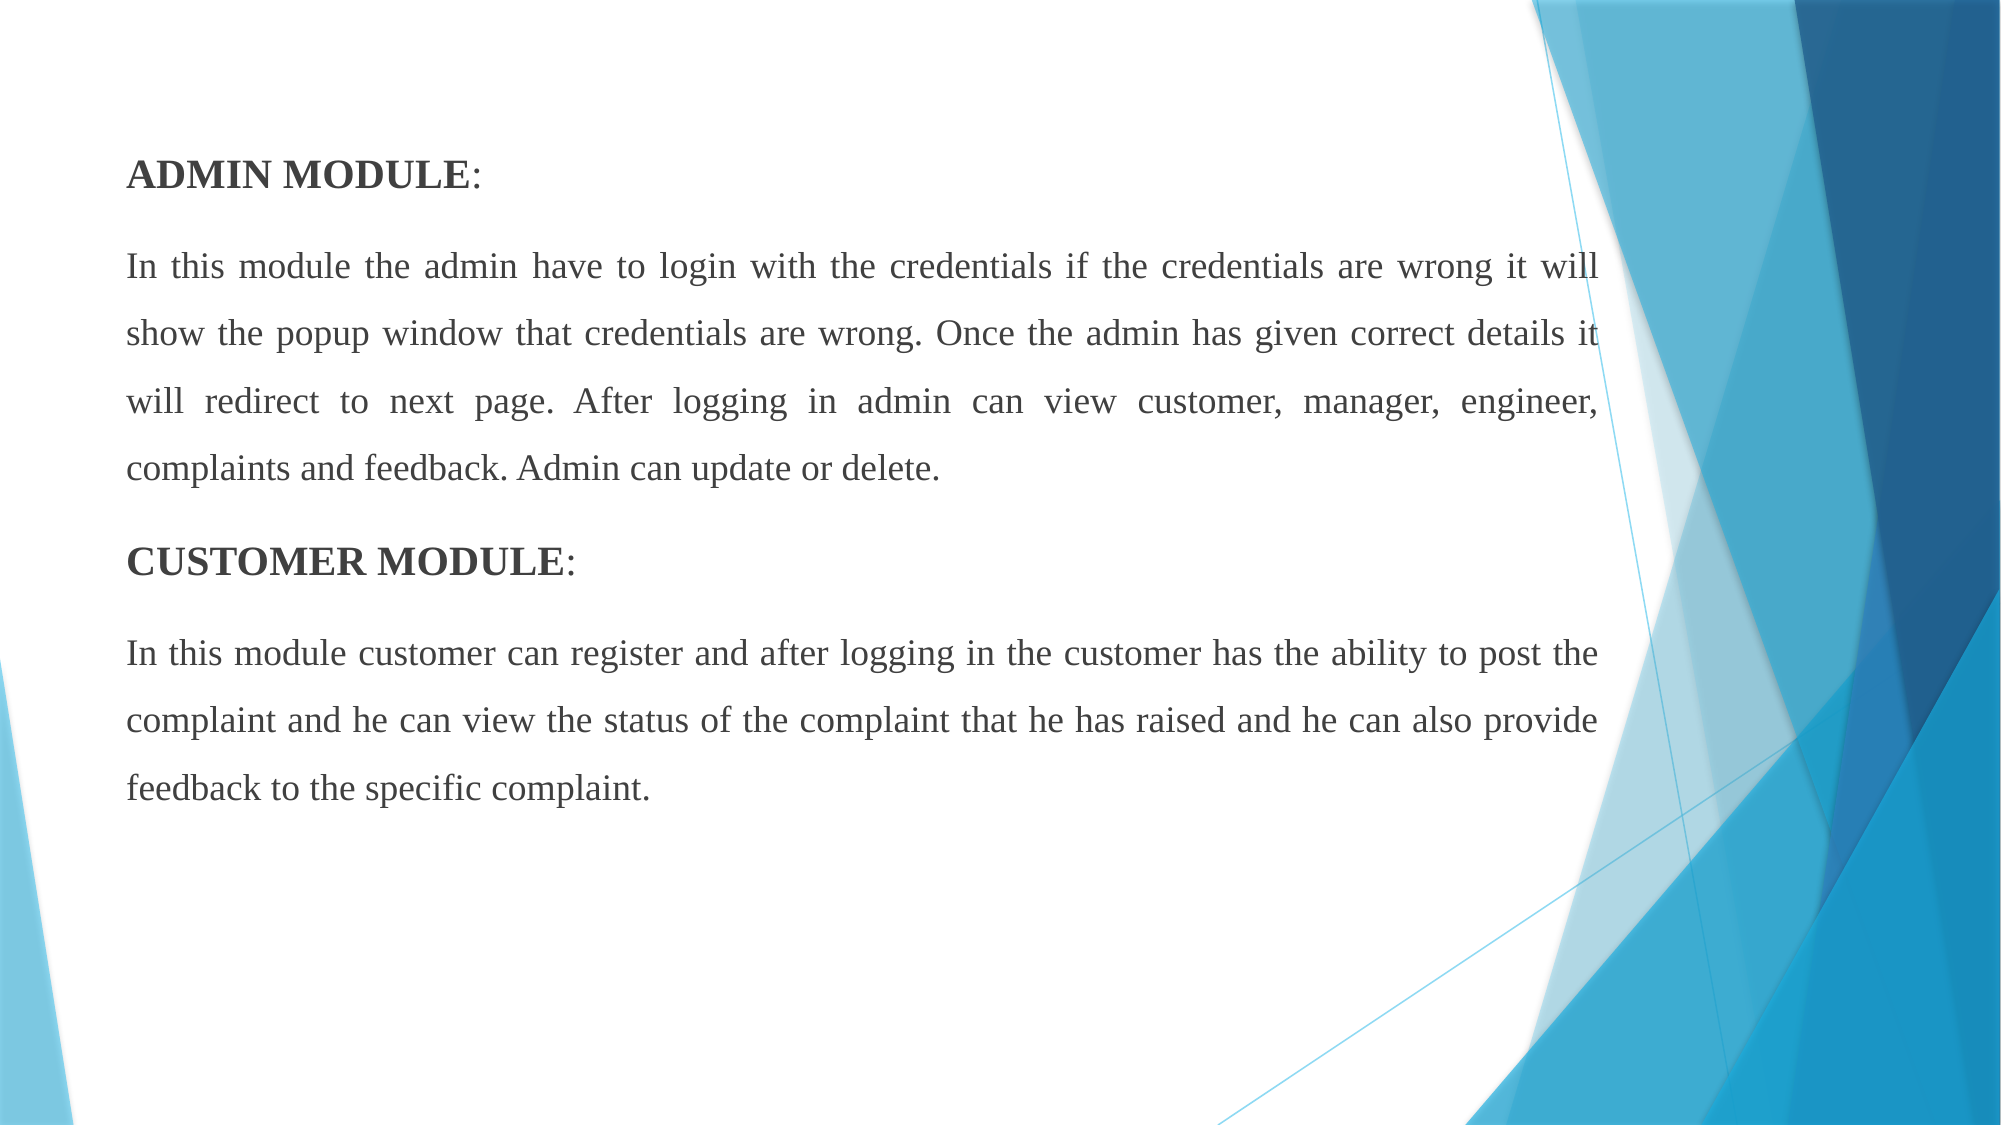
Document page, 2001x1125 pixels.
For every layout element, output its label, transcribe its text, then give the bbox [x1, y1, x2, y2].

list ADMIN MODULE: In this module the admin have to login with the credentials if the credentials are wrong it will show the popup window that credentials are wrong. Once the admin has given correct details it will redirect to next page. After logging in admin can view customer, manager, engineer, complaints and feedback. Admin can update or delete. CUSTOMER MODULE: In this module customer can register and after logging in the customer has the ability to post the complaint and he can view the status of the complaint that he has raised and he can also provide feedback to the specific complaint. [111, 114, 1616, 992]
